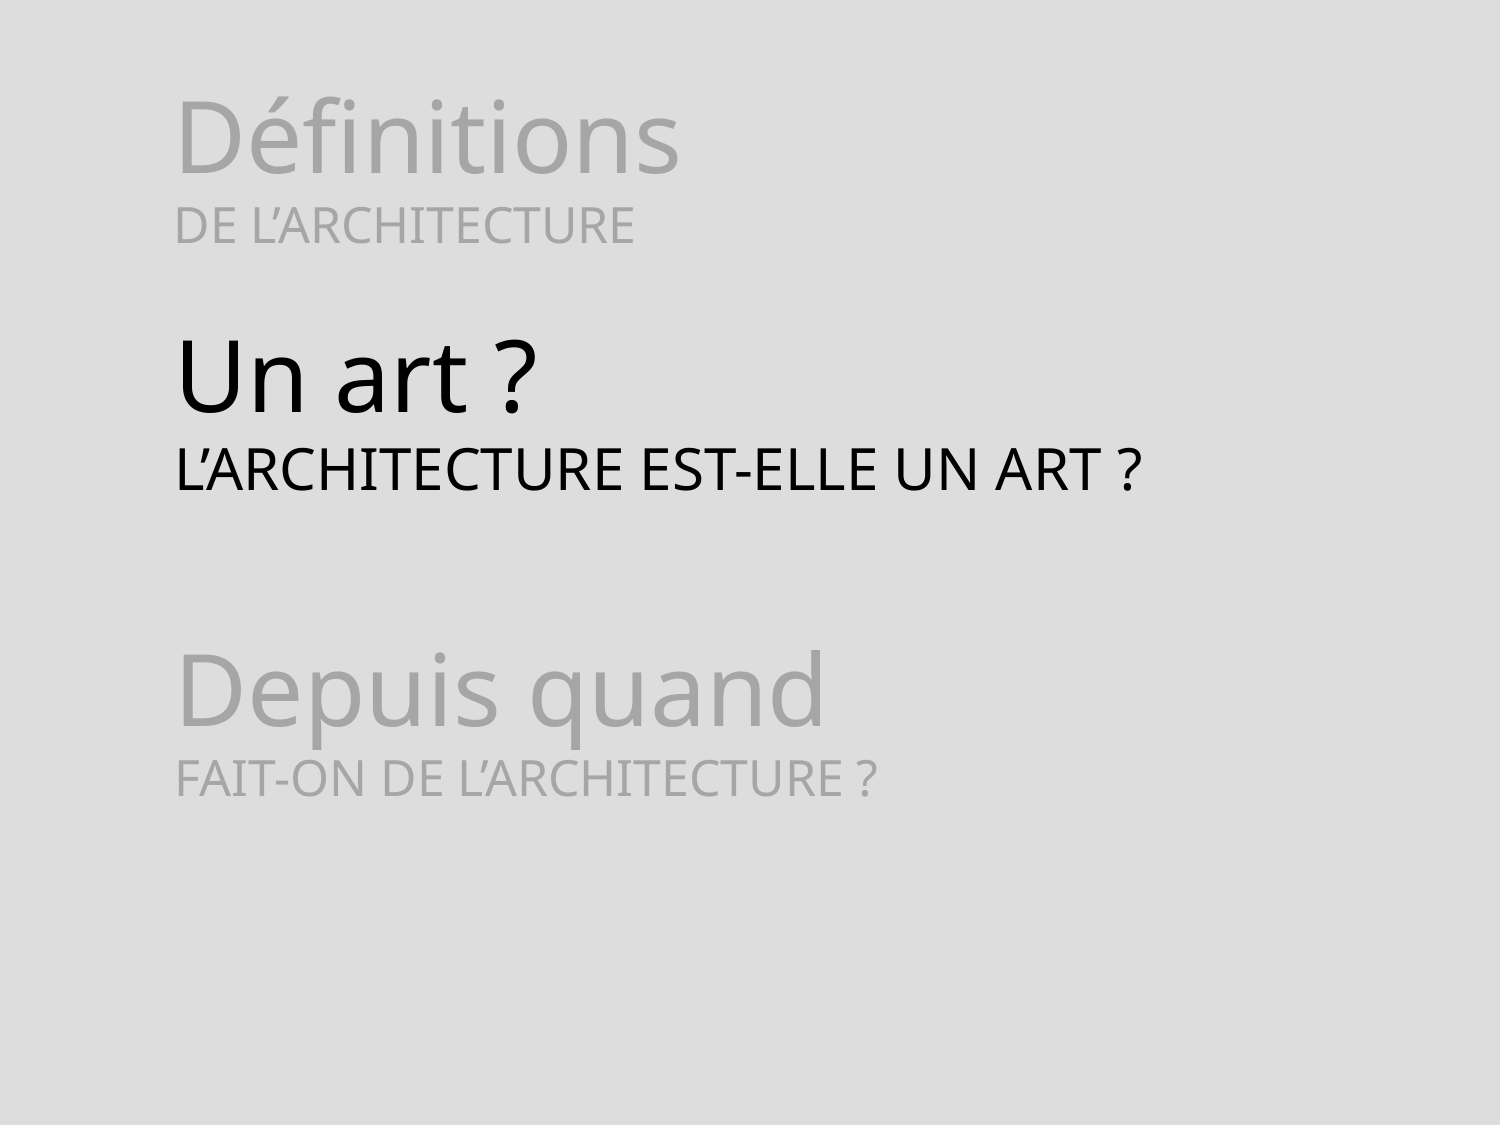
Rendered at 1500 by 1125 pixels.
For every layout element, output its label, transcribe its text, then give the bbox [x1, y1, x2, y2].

text_box Depuis quand FAIT-ON DE L’ARCHITECTURE ? [160, 619, 1339, 814]
text_box Définitions DE L’ARCHITECTURE [158, 66, 1337, 261]
text_box Un art ? L’ARCHITECTURE EST-ELLE UN ART ? [159, 305, 1338, 570]
